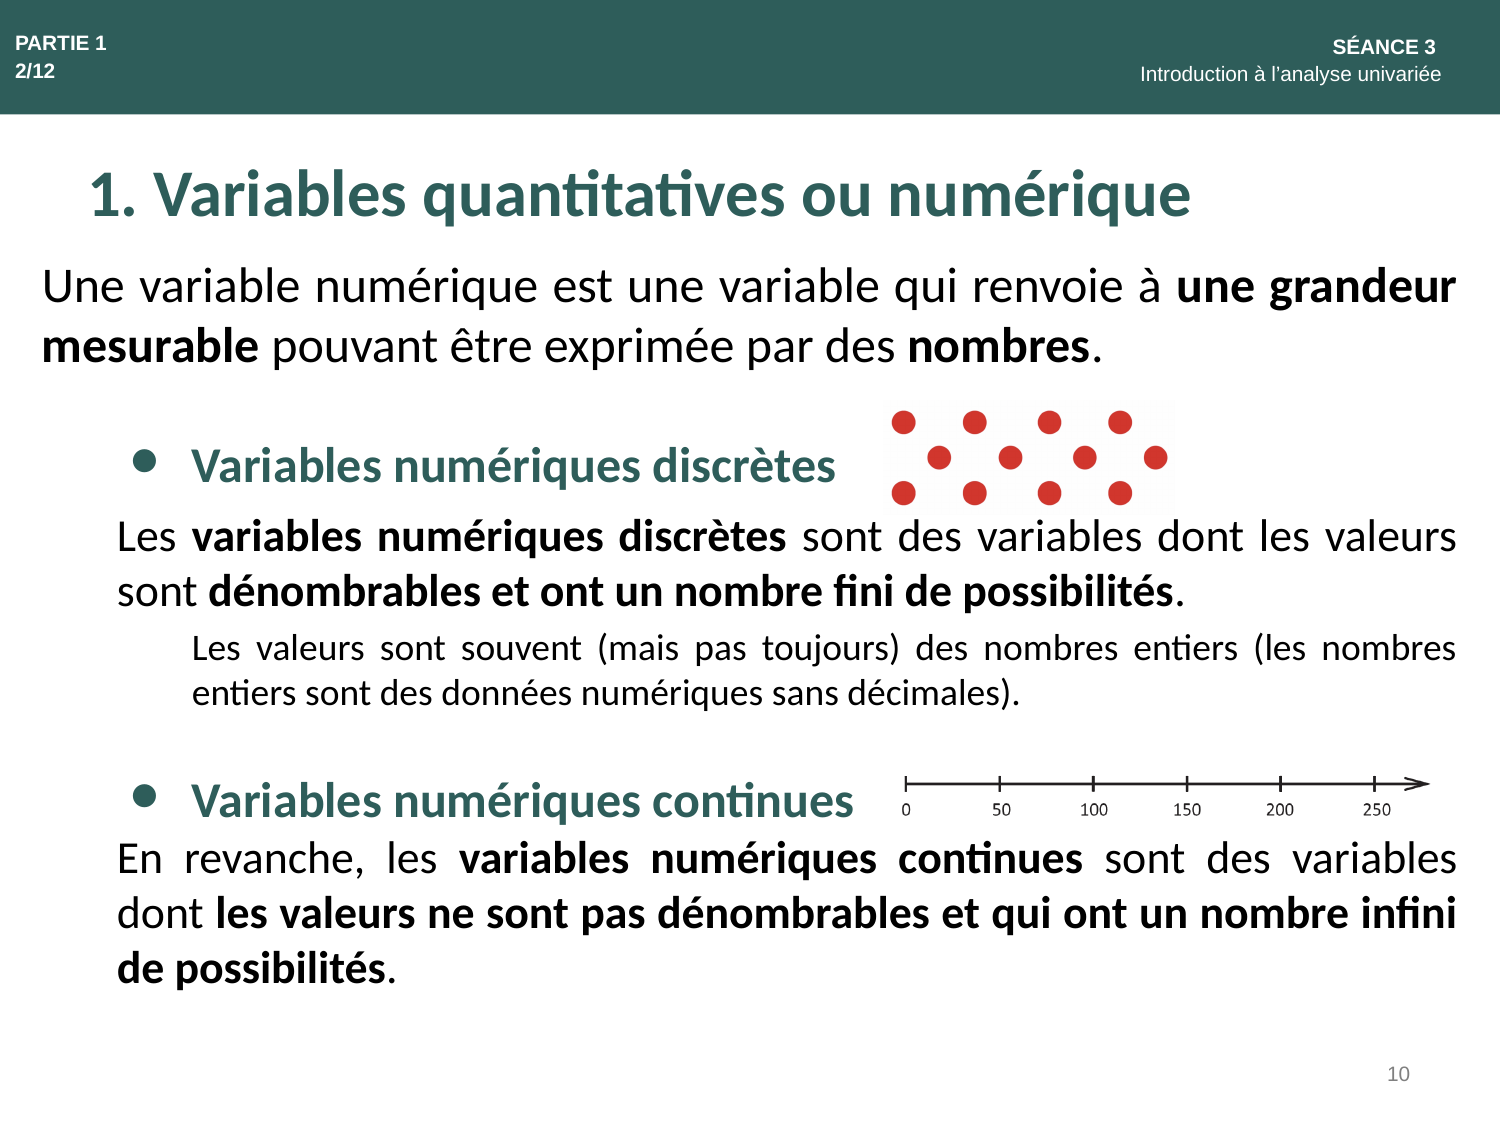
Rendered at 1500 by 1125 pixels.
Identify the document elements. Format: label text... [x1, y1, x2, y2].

text_box 1. Variables quantitatives ou numérique [72, 134, 1421, 237]
text_box [0, 0, 1500, 115]
text_box SÉANCE 3 Introduction à l’analyse univariée [808, 23, 1457, 94]
text_box PARTIE 1 2/12 [0, 12, 493, 144]
picture [883, 399, 1176, 515]
picture [883, 745, 1457, 832]
text_box Une variable numérique est une variable qui renvoie à une grandeur mesurable pouvant être exprimée par des nombres. Variables numériques discrètes Les variables numériques discrètes sont des variables dont les valeurs sont dénombrables et ont un nombre fini de possibilités. Les valeurs sont souvent (mais pas toujours) des nombres entiers (les nombres entiers sont des données numériques sans décimales). Variables numériques continues En revanche, les variables numériques continues sont des variables dont les valeurs ne sont pas dénombrables et qui ont un nombre infini de possibilités. [26, 237, 1474, 1125]
